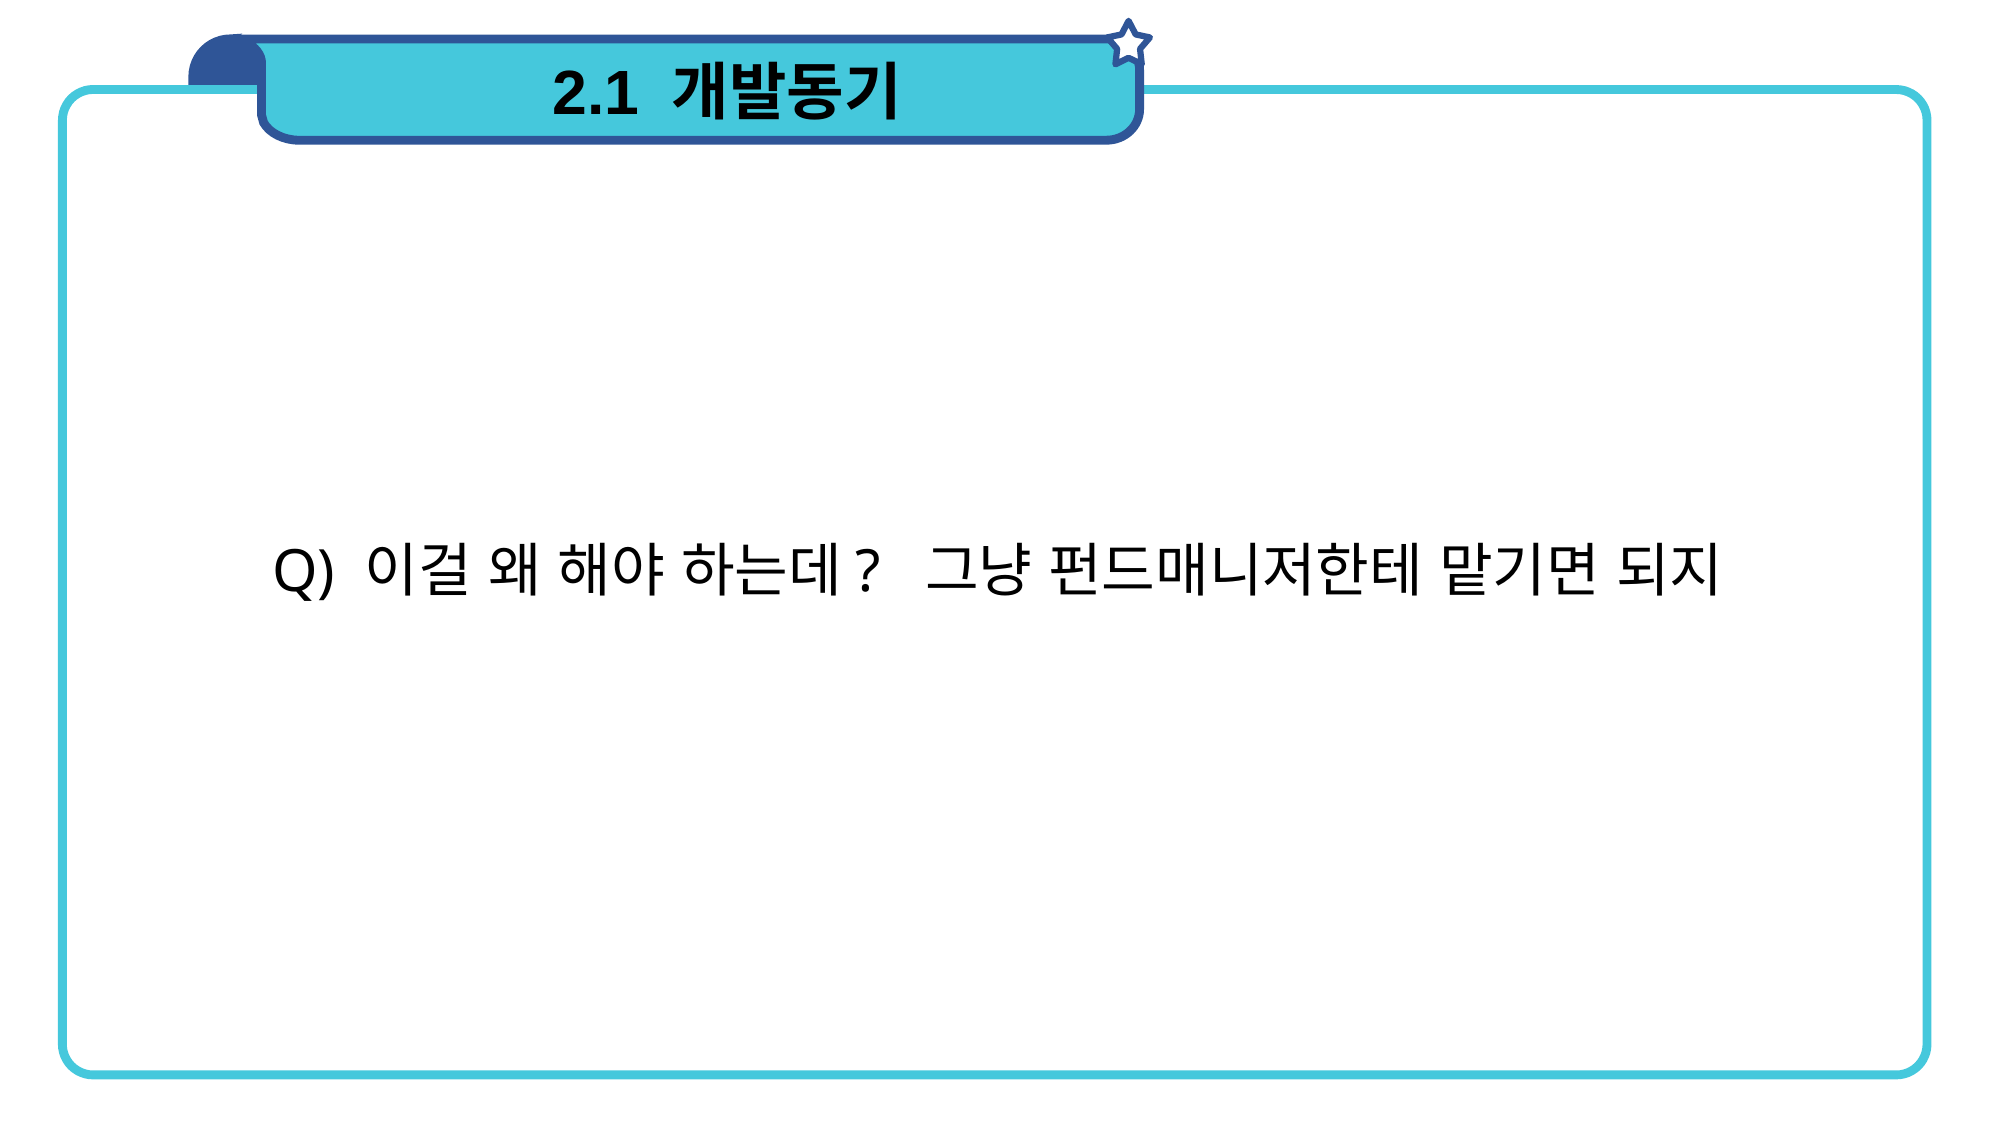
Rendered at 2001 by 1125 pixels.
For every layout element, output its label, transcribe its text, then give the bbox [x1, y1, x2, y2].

text_box [1106, 19, 1151, 66]
text_box [61, 88, 1929, 1076]
text_box 2.1 개발동기 [238, 37, 1141, 142]
text_box [191, 37, 260, 88]
text_box Q) 이걸 왜 해야 하는데? 그냥 펀드매니저한테 맡기면 되지 [96, 165, 1900, 1125]
